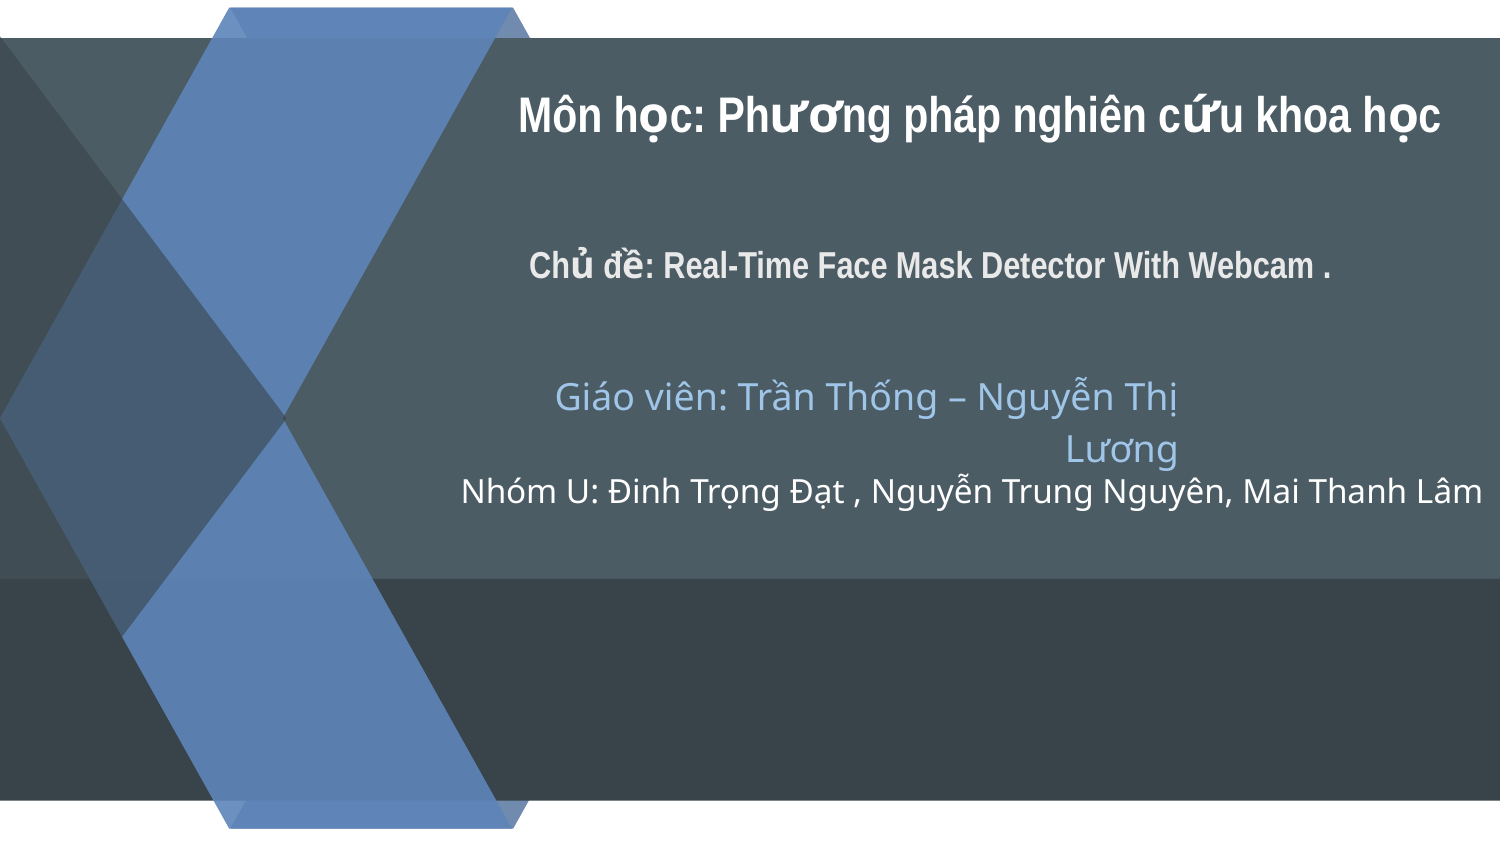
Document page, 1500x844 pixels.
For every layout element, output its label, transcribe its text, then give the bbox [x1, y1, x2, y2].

title Môn học: Phương pháp nghiên cứu khoa học [402, 67, 1457, 200]
text_box Chủ đề: Real-Time Face Mask Detector With Webcam . [210, 225, 1347, 358]
subtitle Giáo viên: Trần Thống – Nguyễn Thị Lương [497, 358, 1195, 416]
subtitle Nhóm U: Đinh Trọng Đạt , Nguyễn Trung Nguyên, Mai Thanh Lâm [352, 449, 1500, 517]
